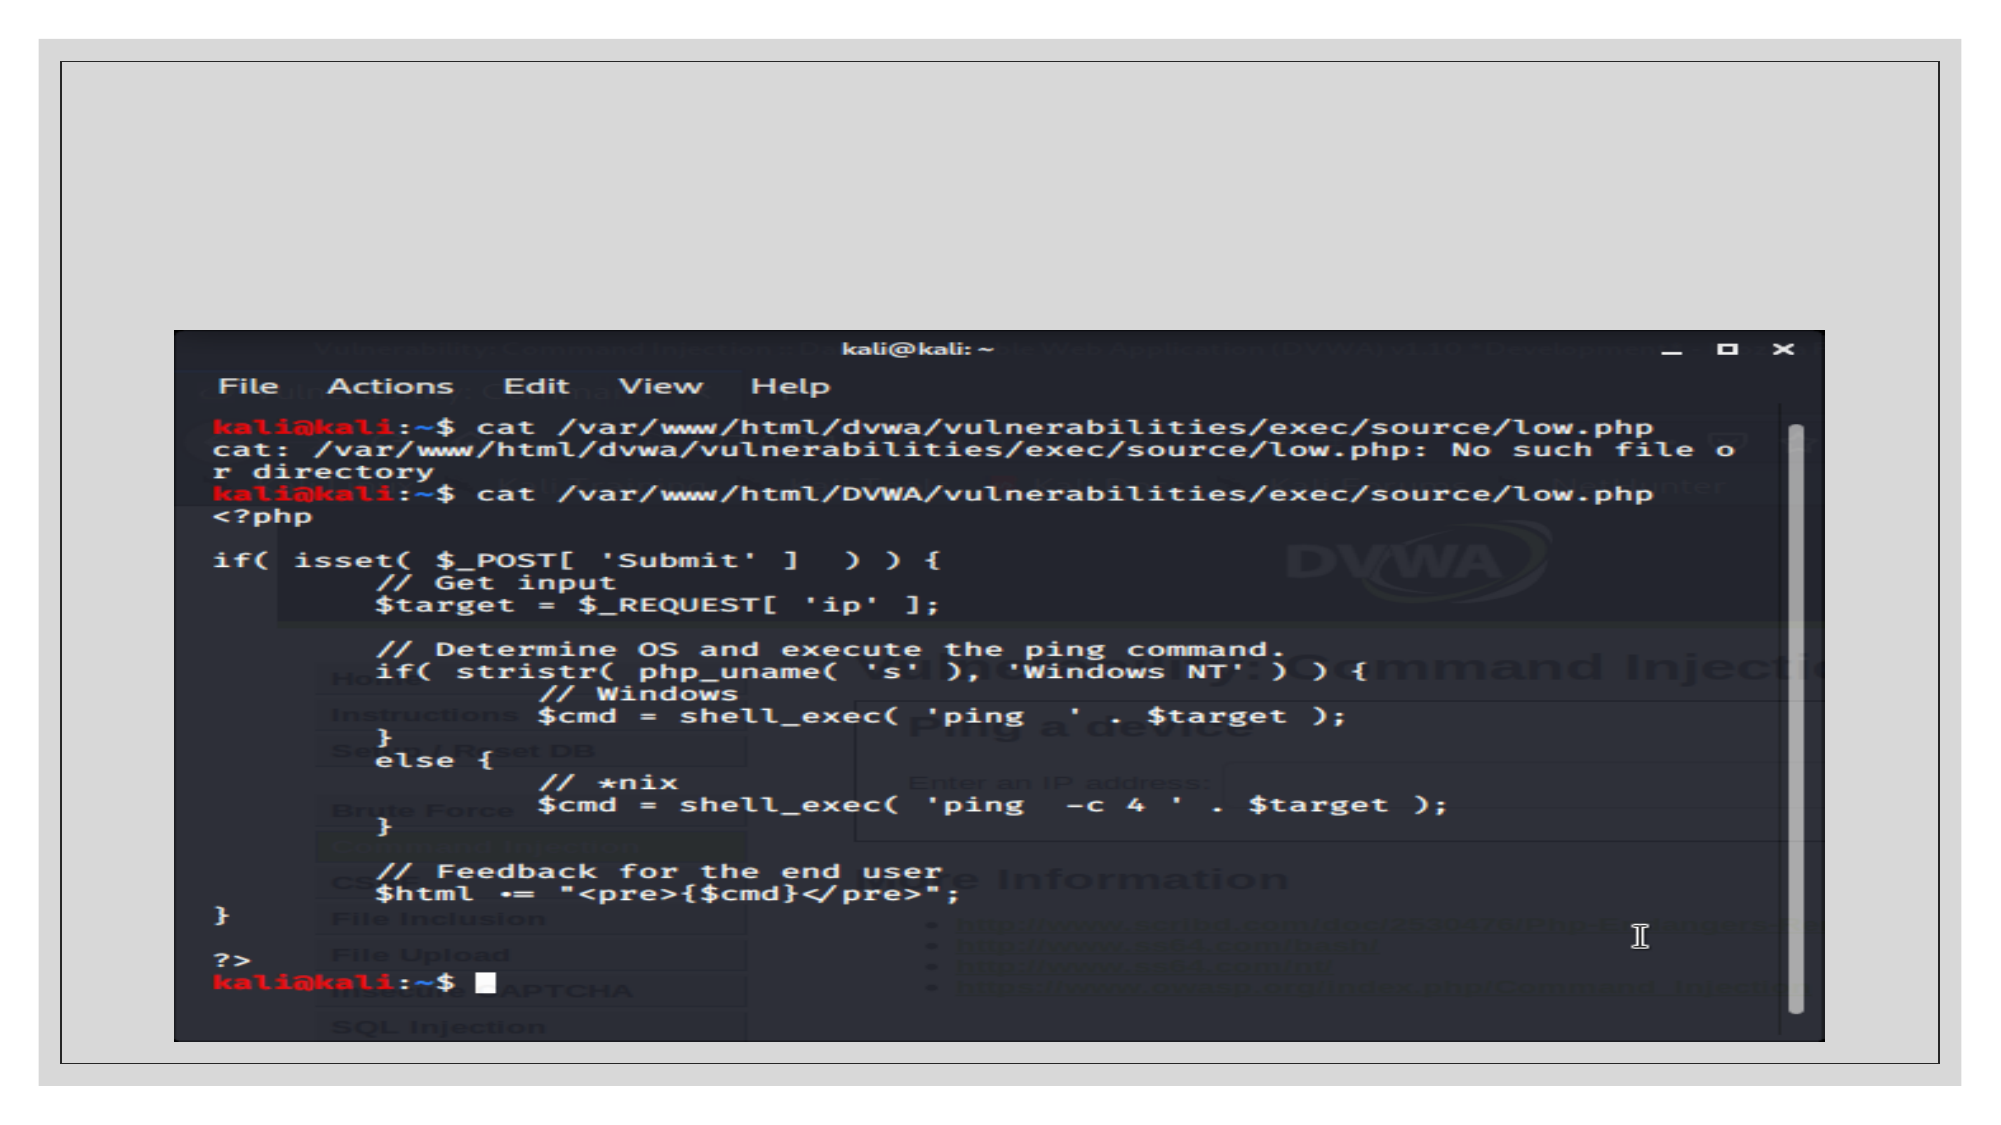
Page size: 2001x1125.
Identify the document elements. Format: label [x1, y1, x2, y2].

picture [174, 330, 1826, 1043]
